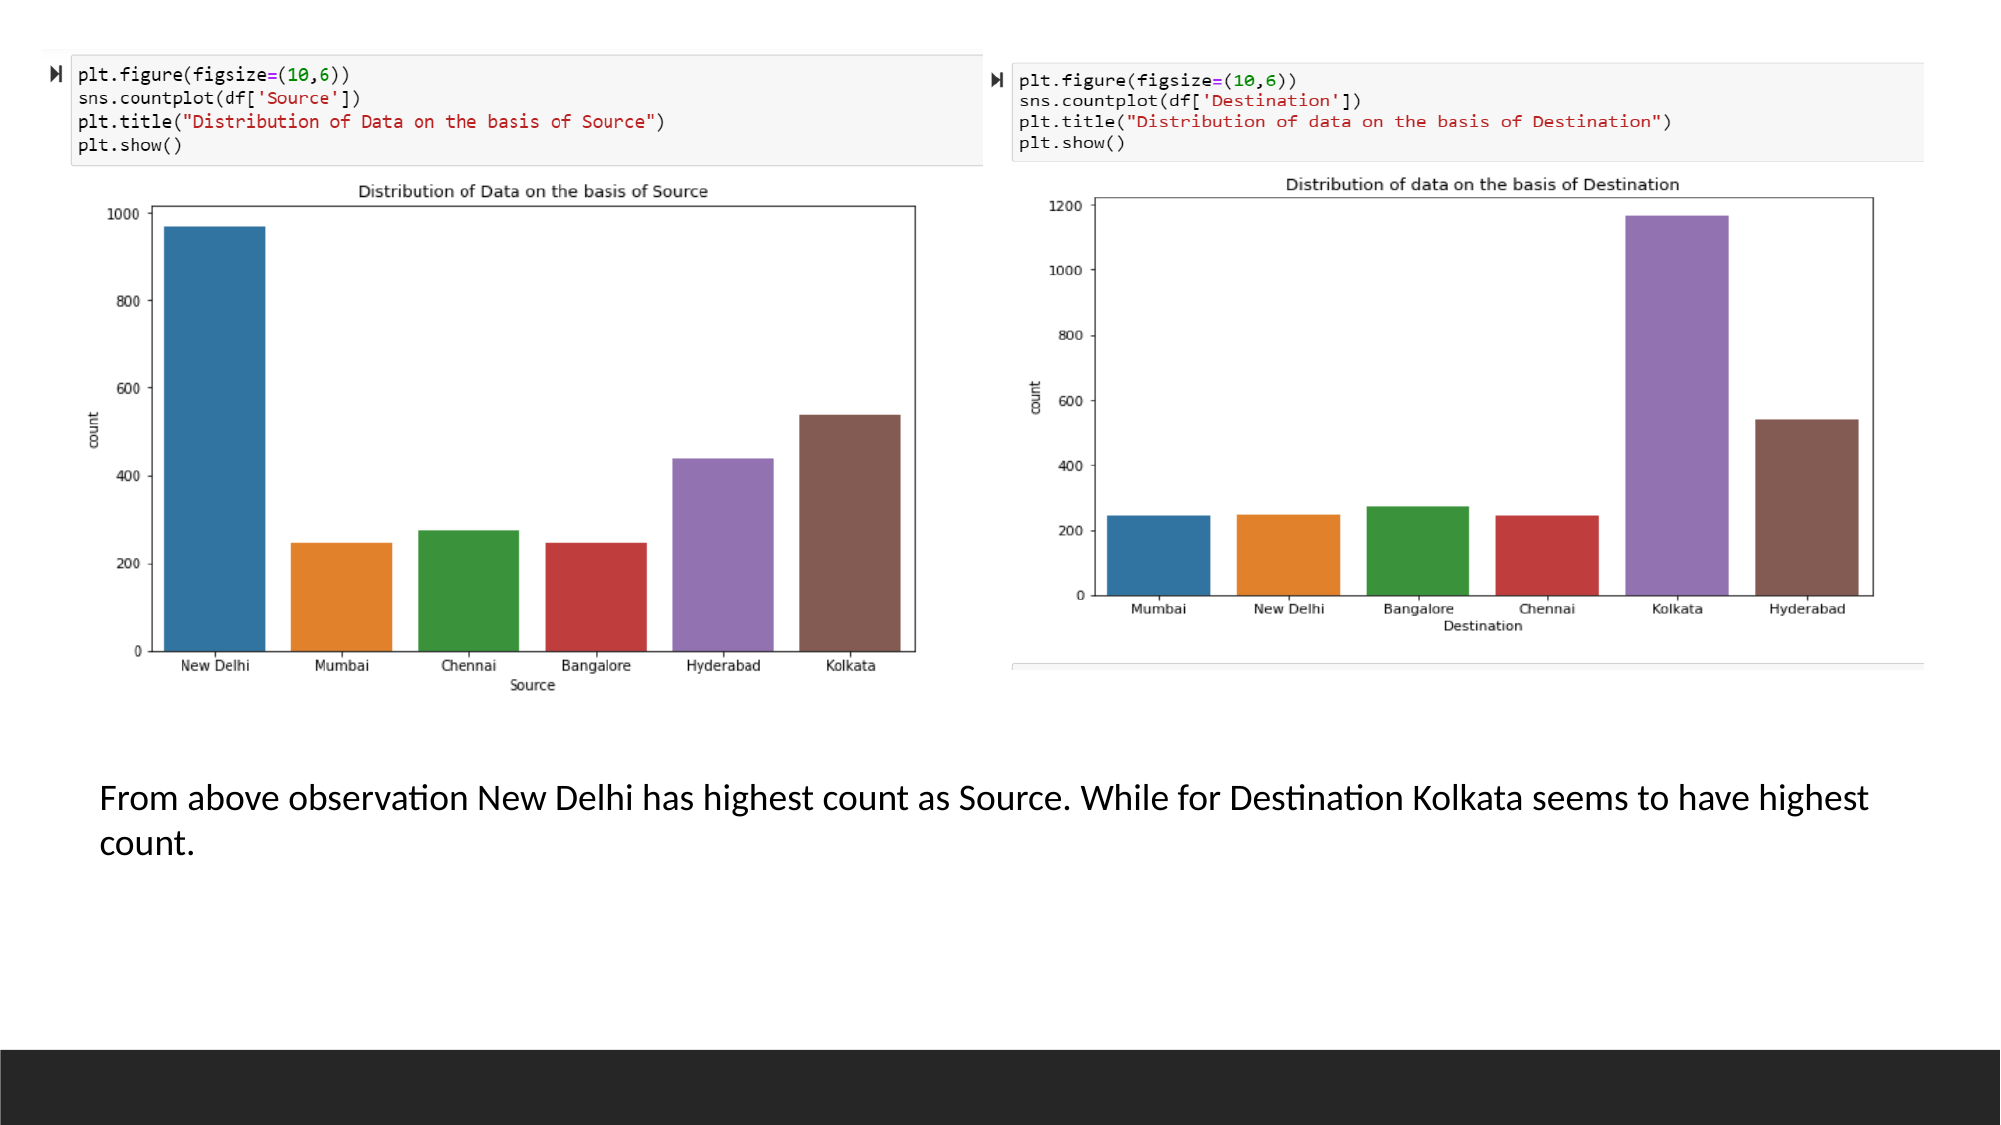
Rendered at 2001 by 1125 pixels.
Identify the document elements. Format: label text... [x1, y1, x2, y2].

text_box From above observation New Delhi has highest count as Source. While for Destination Kolkata seems to have highest count. [84, 765, 1905, 871]
picture [42, 48, 1924, 706]
